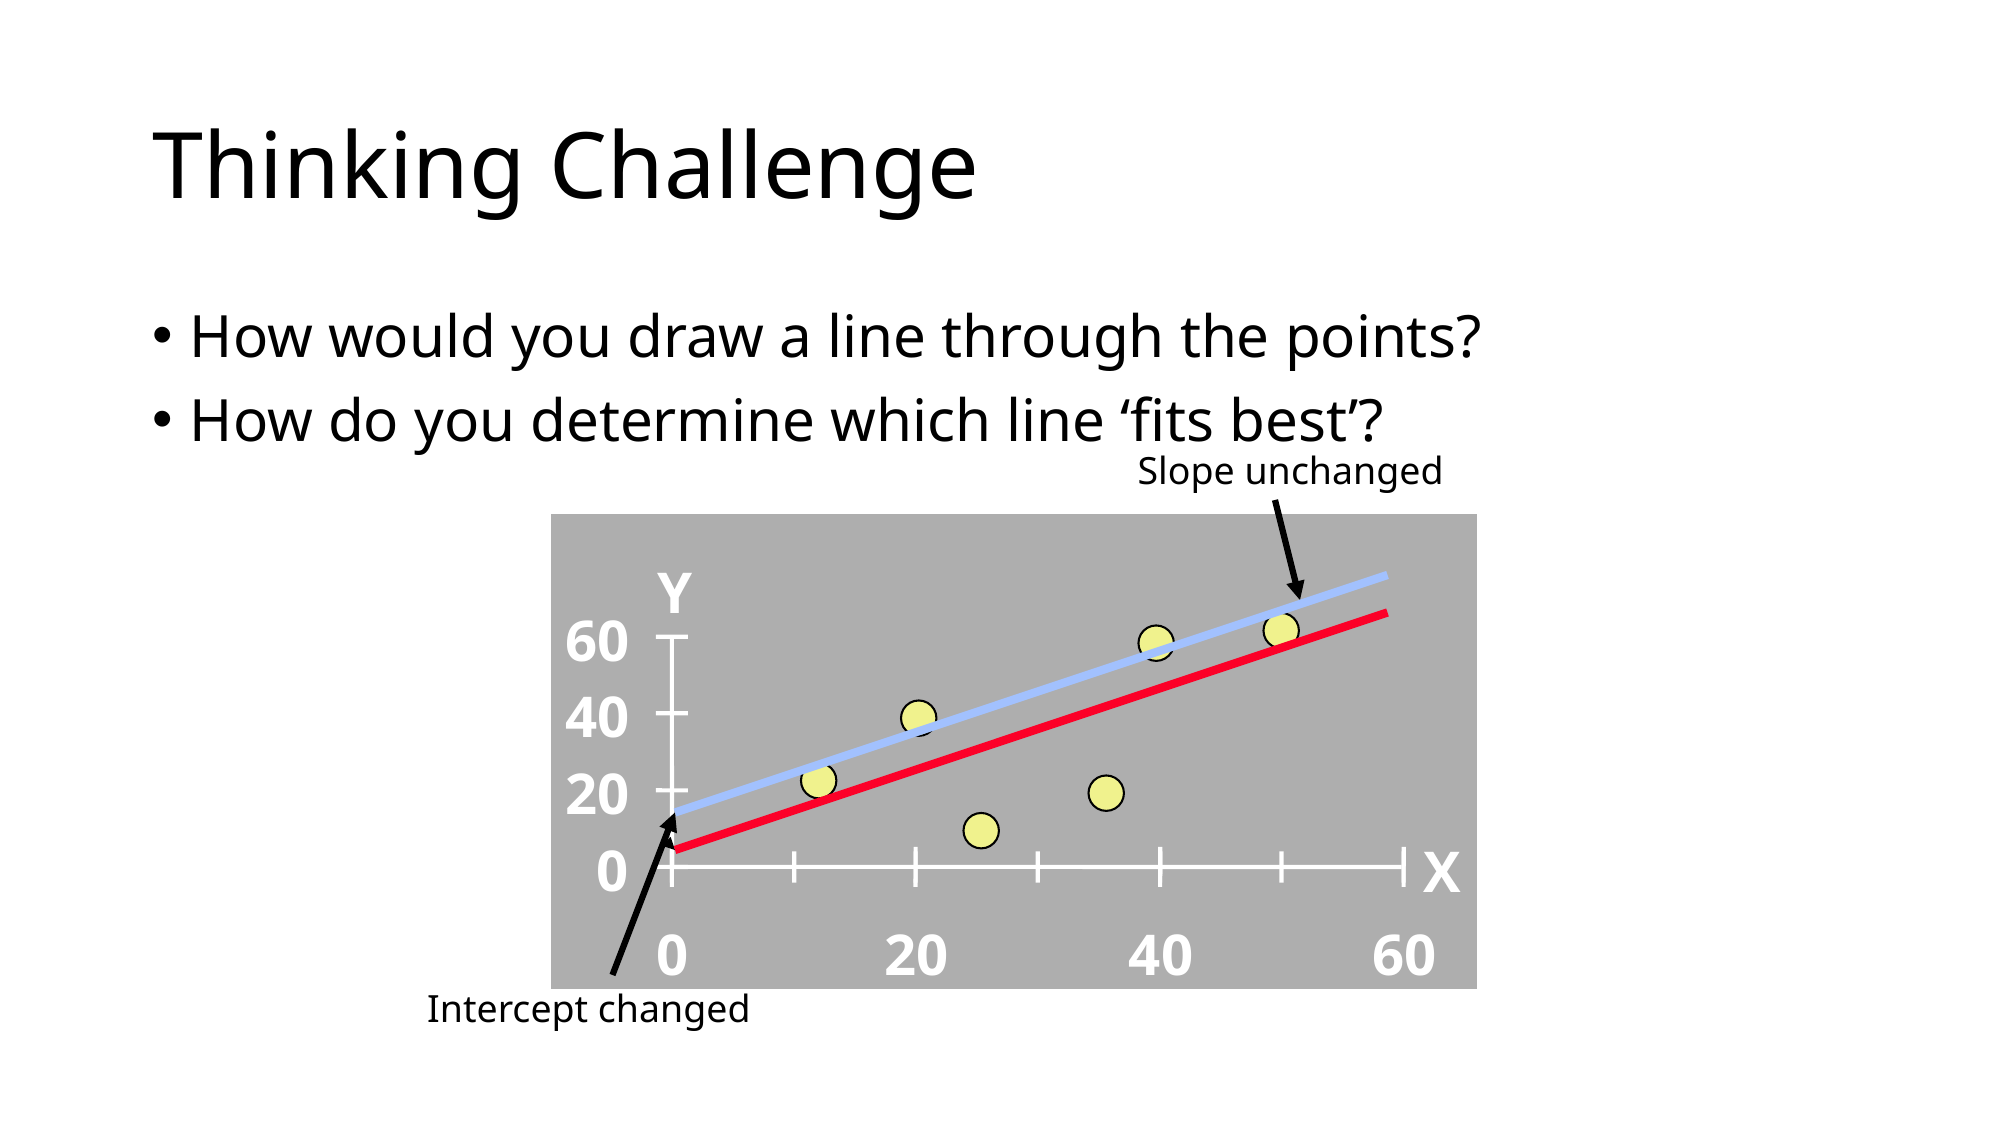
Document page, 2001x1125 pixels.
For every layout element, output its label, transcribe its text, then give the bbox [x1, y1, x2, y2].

text_box [901, 700, 937, 736]
text_box [1088, 775, 1124, 811]
list How would you draw a line through the points? How do you determine which line ‘fits best’? [137, 299, 1863, 1014]
text_box 0 [641, 912, 704, 977]
title Thinking Challenge [137, 59, 1863, 278]
text_box 20 [869, 912, 964, 995]
text_box [1138, 625, 1174, 661]
text_box [800, 762, 837, 799]
text_box 0 [581, 834, 644, 910]
text_box 40 [1114, 912, 1209, 995]
text_box 20 [550, 756, 645, 834]
text_box 60 [1357, 912, 1453, 995]
text_box 40 [550, 680, 645, 756]
text_box [663, 836, 676, 851]
text_box 60 [550, 597, 645, 680]
text_box [549, 512, 1478, 991]
text_box [1263, 612, 1299, 649]
text_box Slope unchanged [1122, 439, 1459, 500]
text_box X [1408, 829, 1476, 912]
text_box [612, 812, 677, 976]
text_box Intercept changed [412, 977, 766, 1038]
text_box Y [642, 549, 708, 632]
text_box [963, 812, 999, 849]
text_box [1274, 500, 1303, 601]
